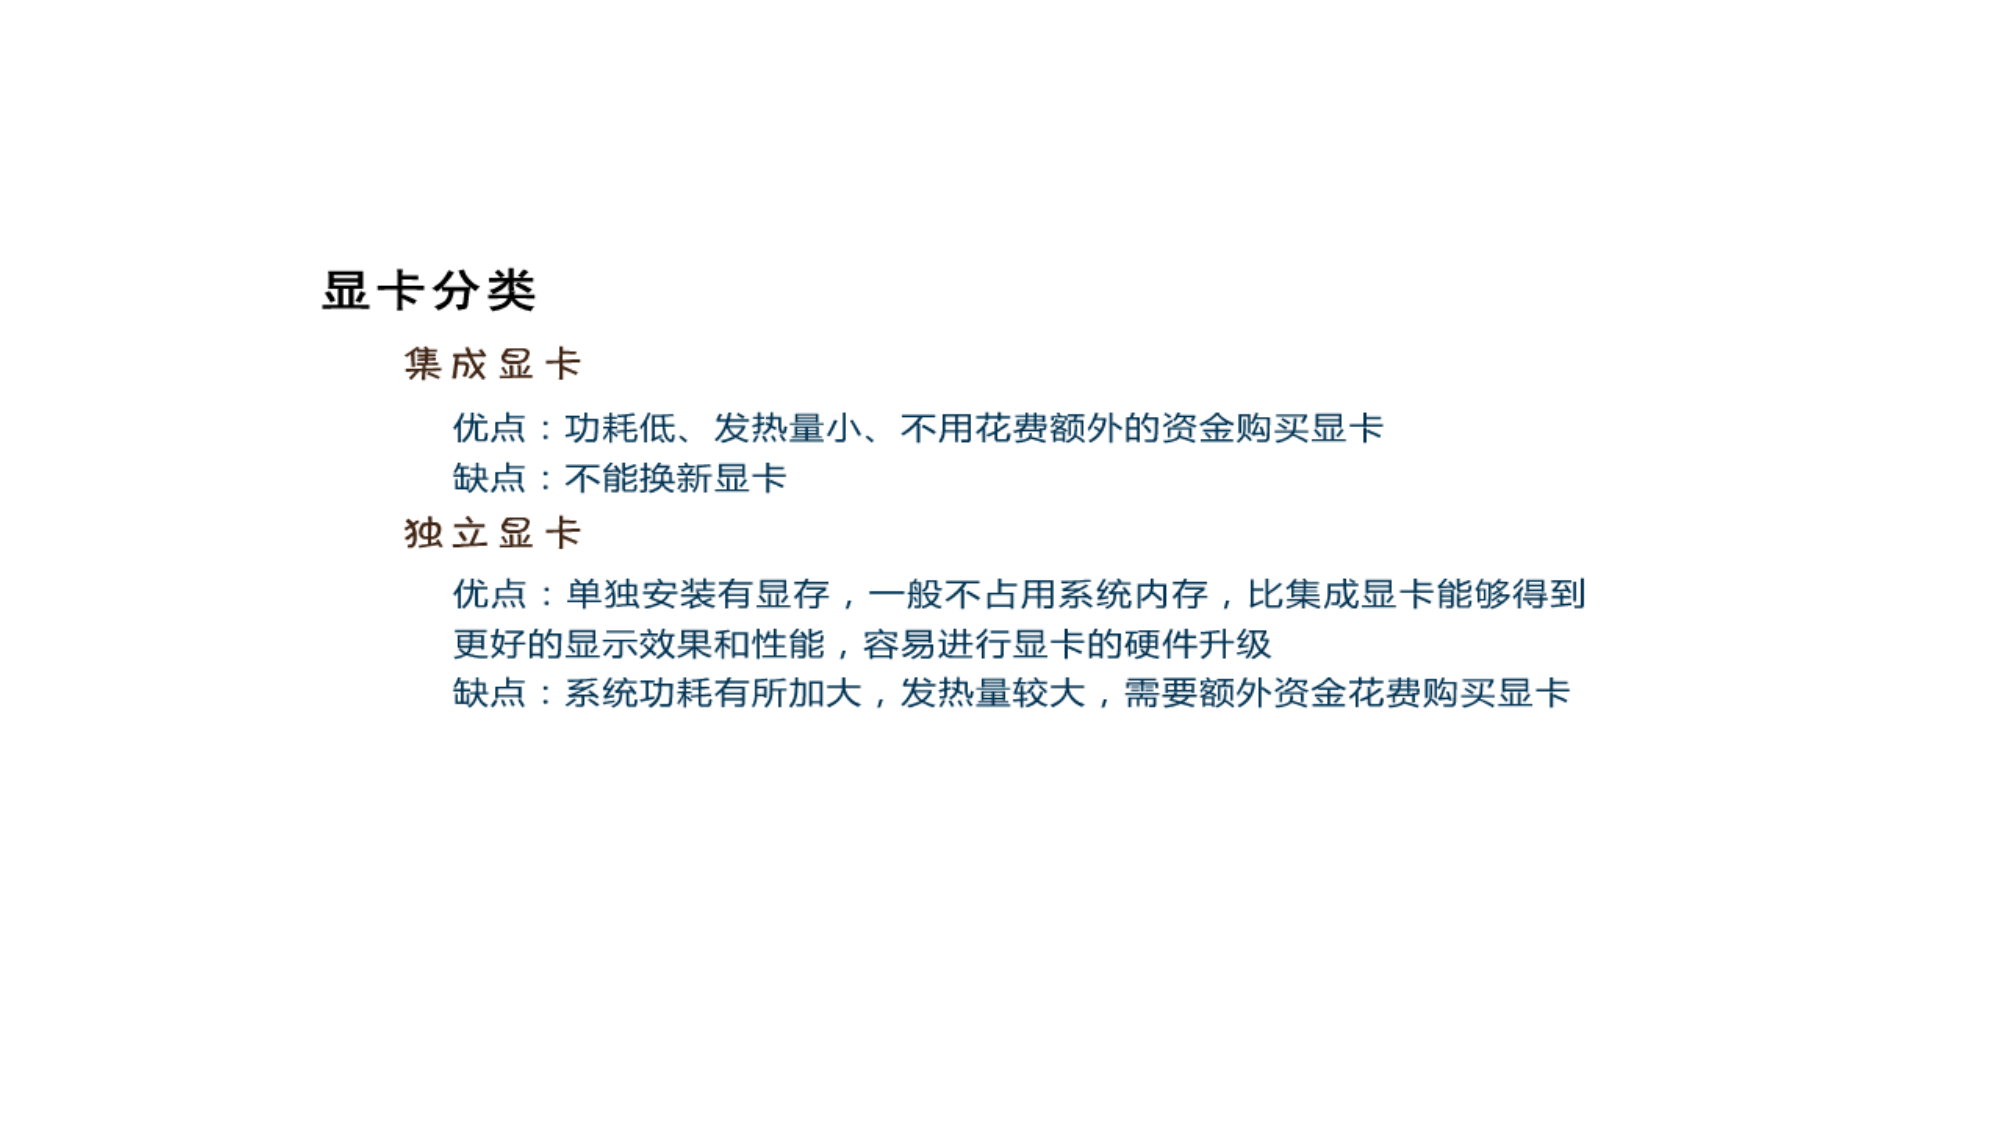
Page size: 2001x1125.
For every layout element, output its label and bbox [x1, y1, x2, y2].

picture [275, 239, 1725, 886]
